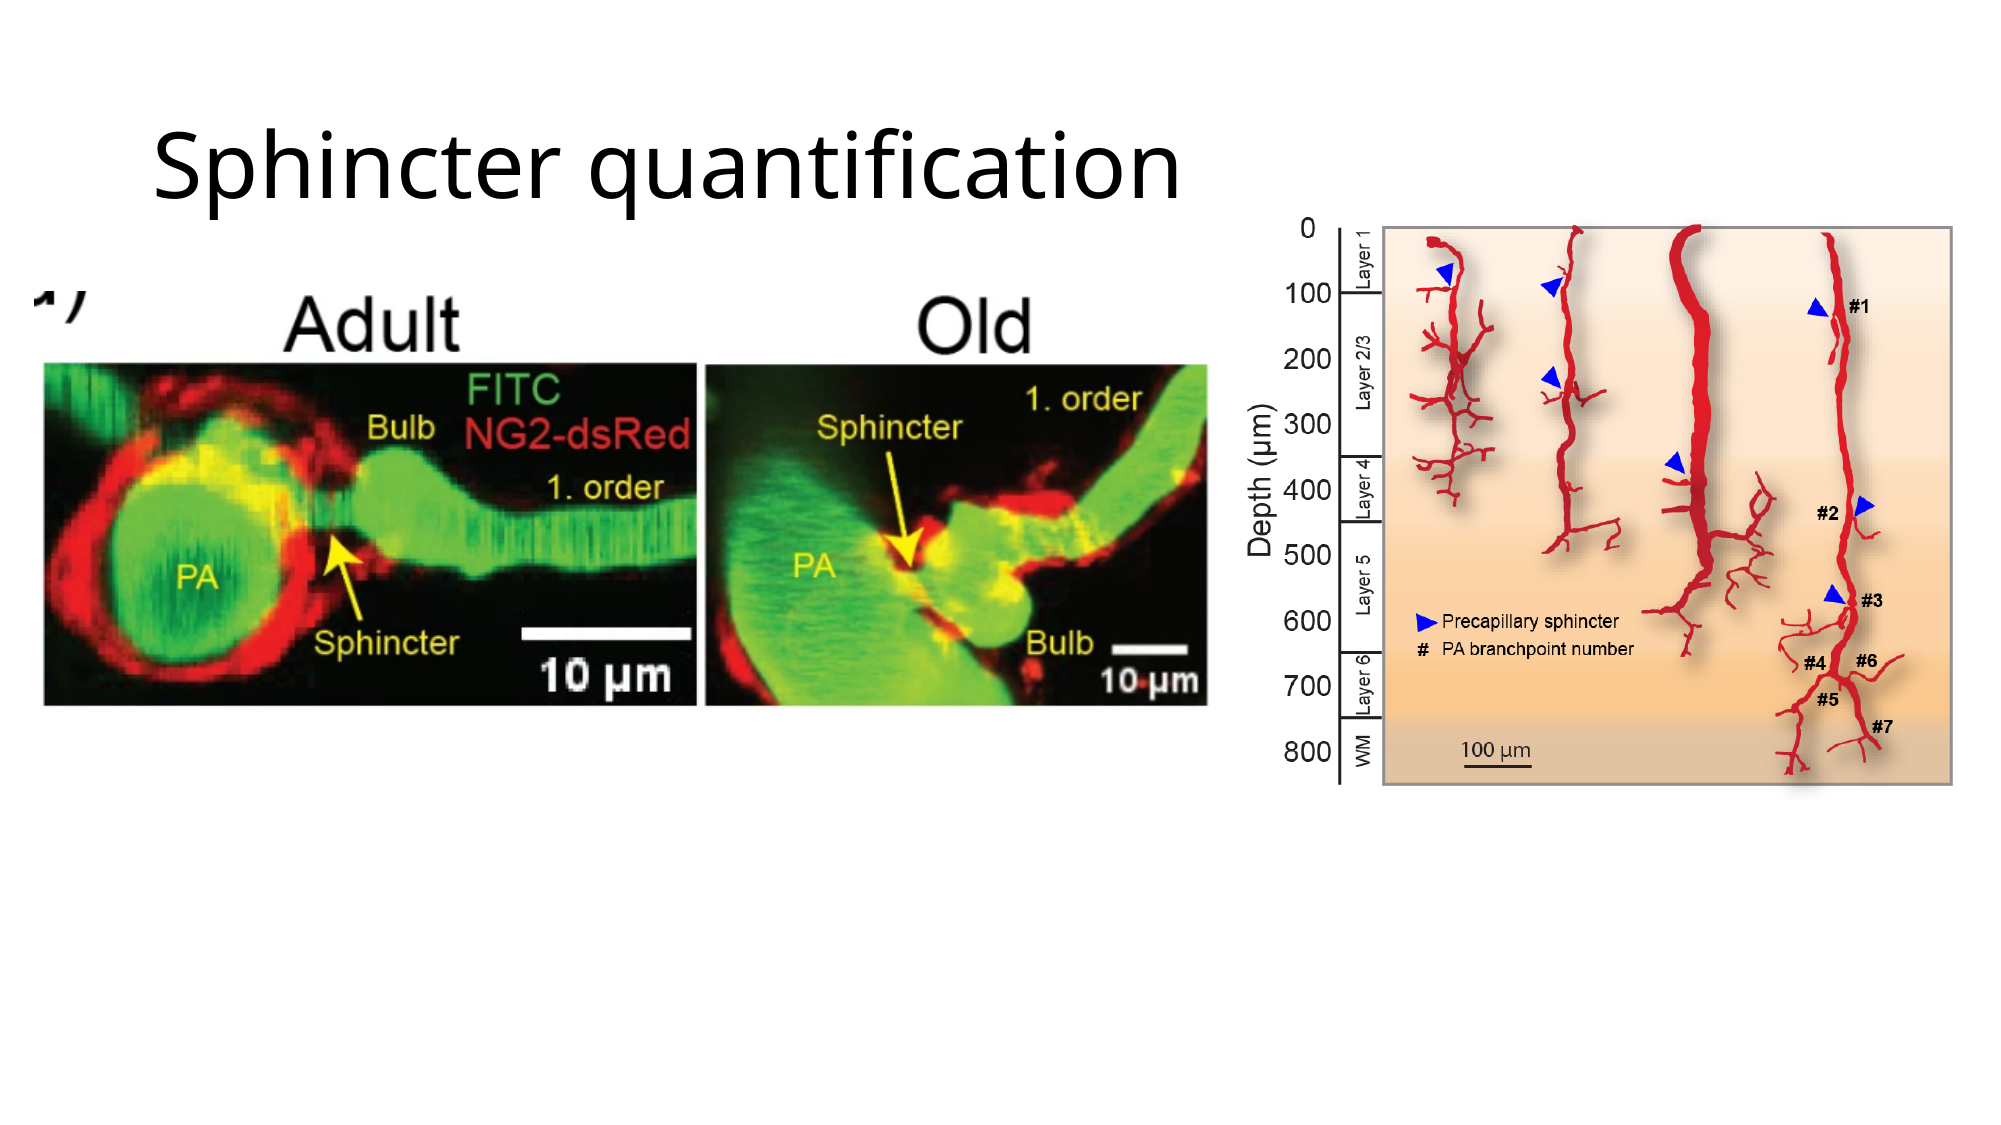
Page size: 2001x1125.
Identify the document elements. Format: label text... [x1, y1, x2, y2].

picture [1240, 217, 1966, 801]
title Sphincter quantification [137, 59, 1863, 278]
picture [34, 291, 1224, 728]
